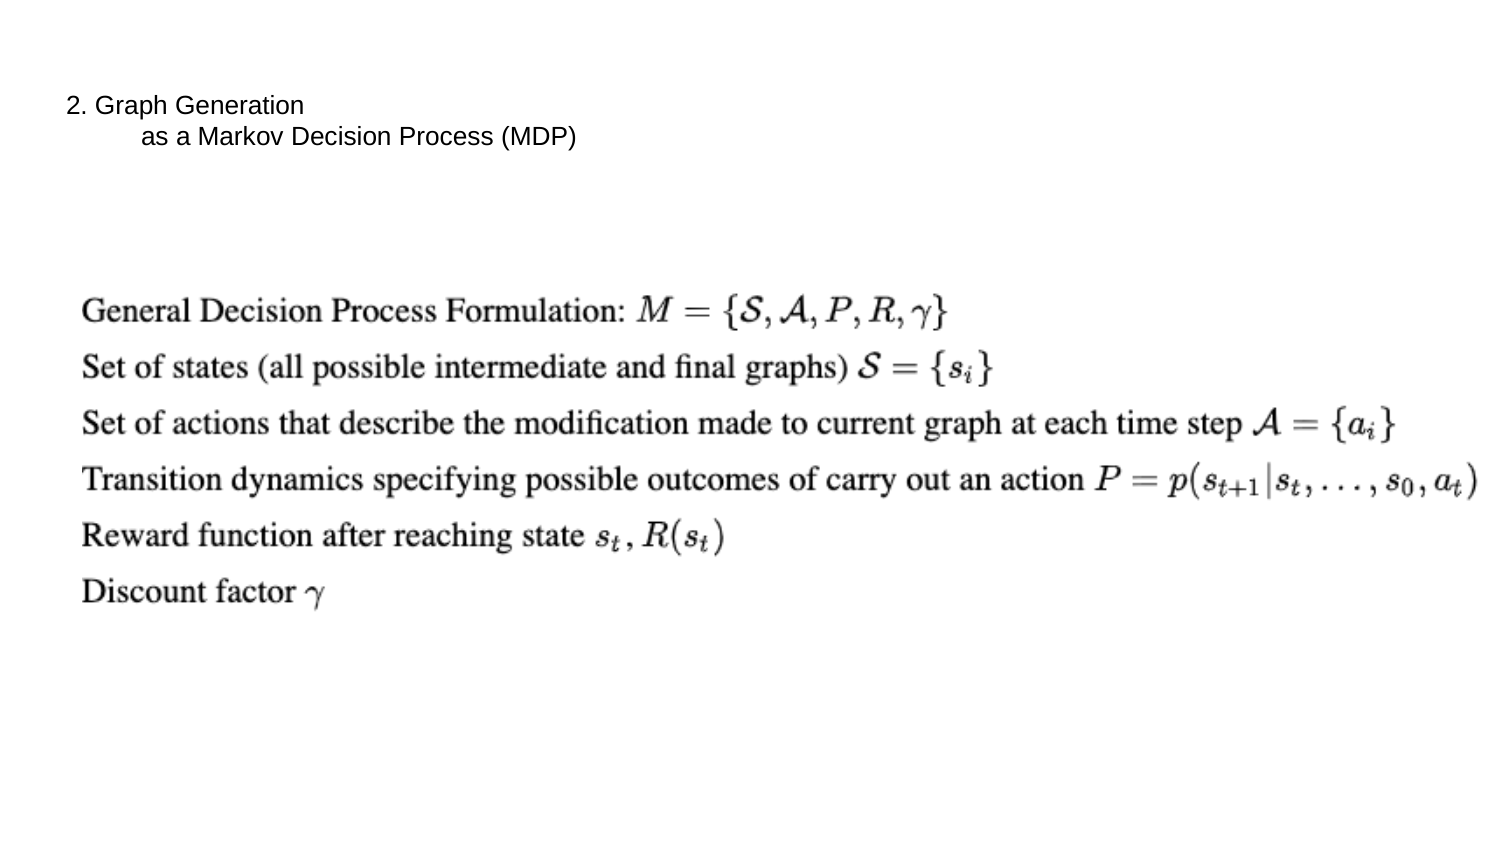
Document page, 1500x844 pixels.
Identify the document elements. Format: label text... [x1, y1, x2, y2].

title 2. Graph Generation as a Markov Decision Process (MDP) [51, 72, 1449, 167]
picture [82, 287, 1481, 650]
